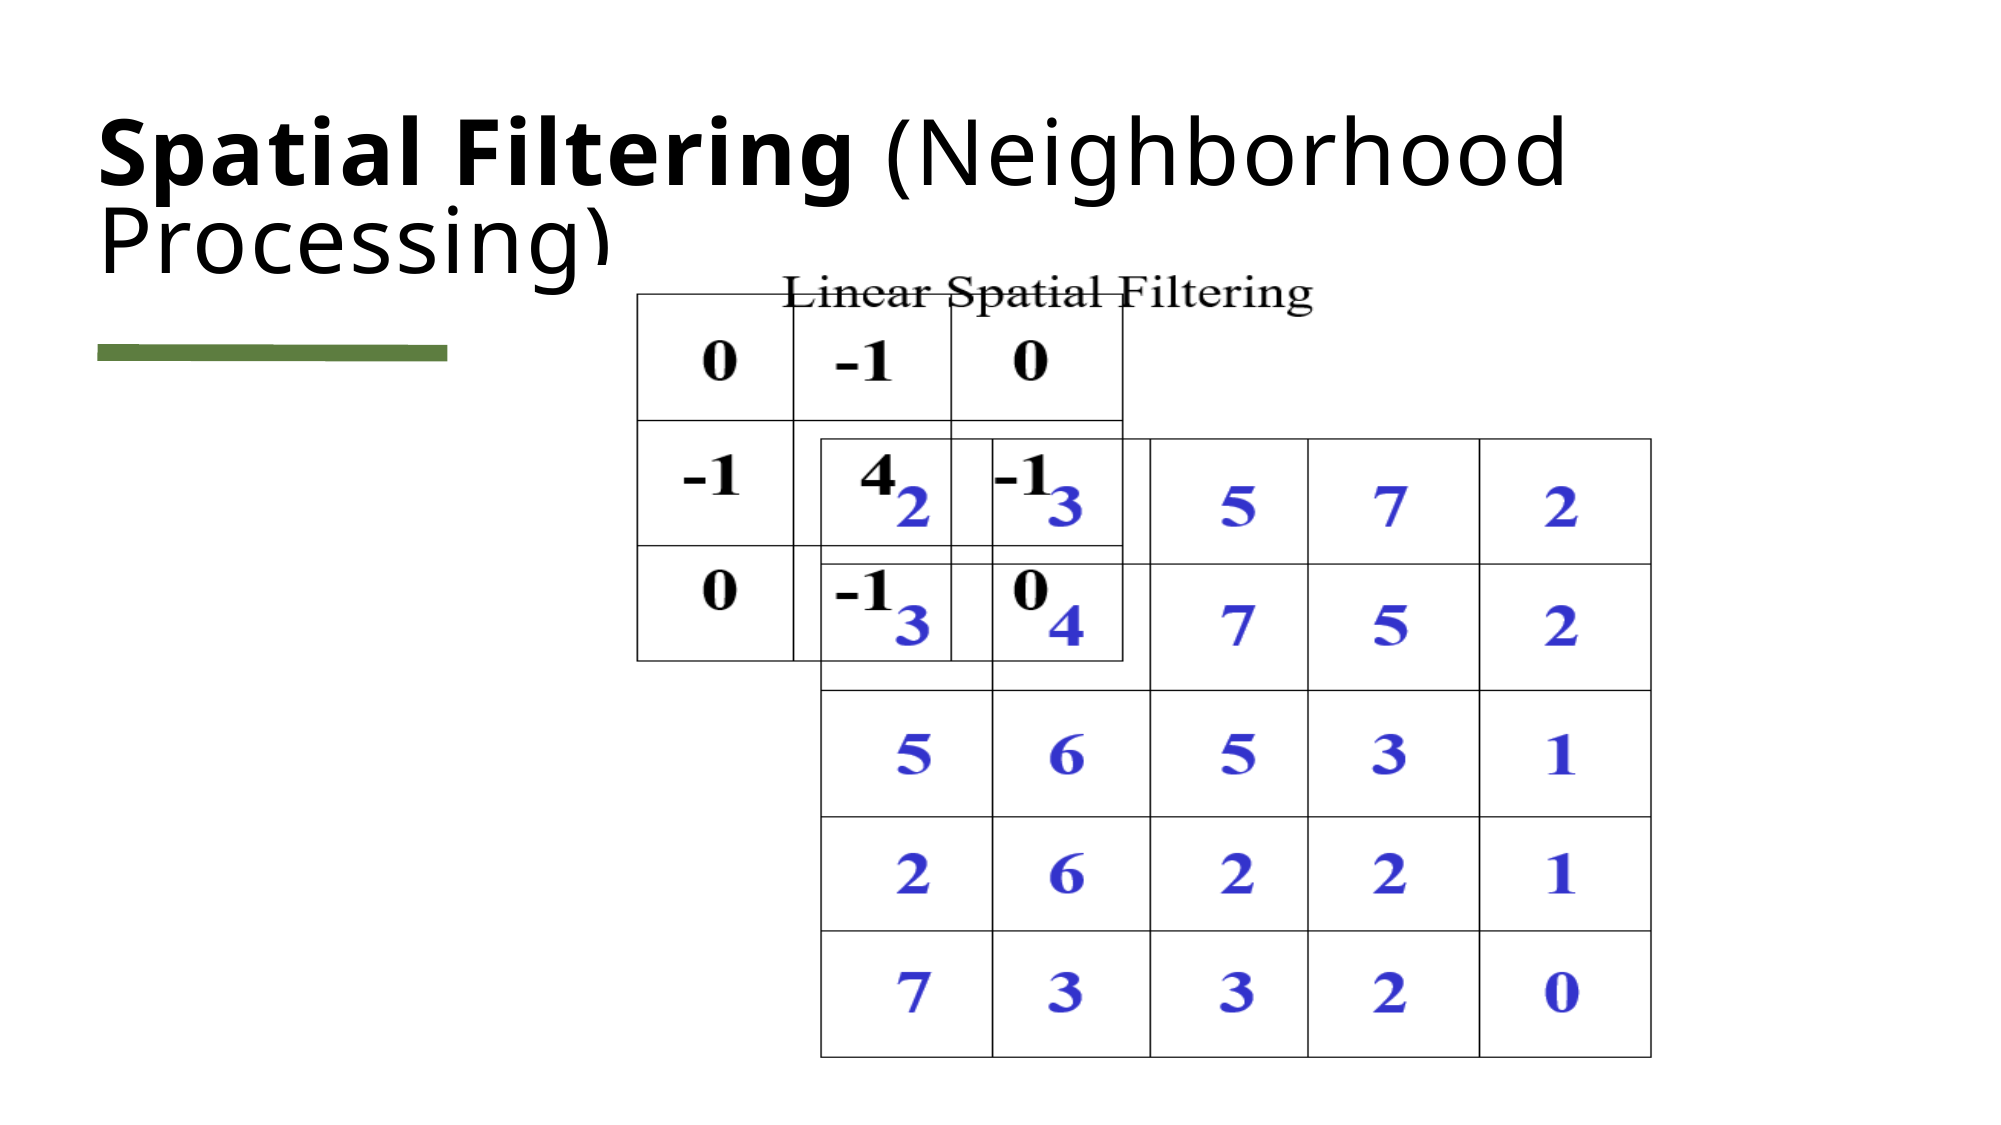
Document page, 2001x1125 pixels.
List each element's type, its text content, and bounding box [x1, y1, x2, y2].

title Spatial Filtering (Neighborhood Processing) [97, 33, 1898, 291]
picture [576, 265, 1710, 1092]
